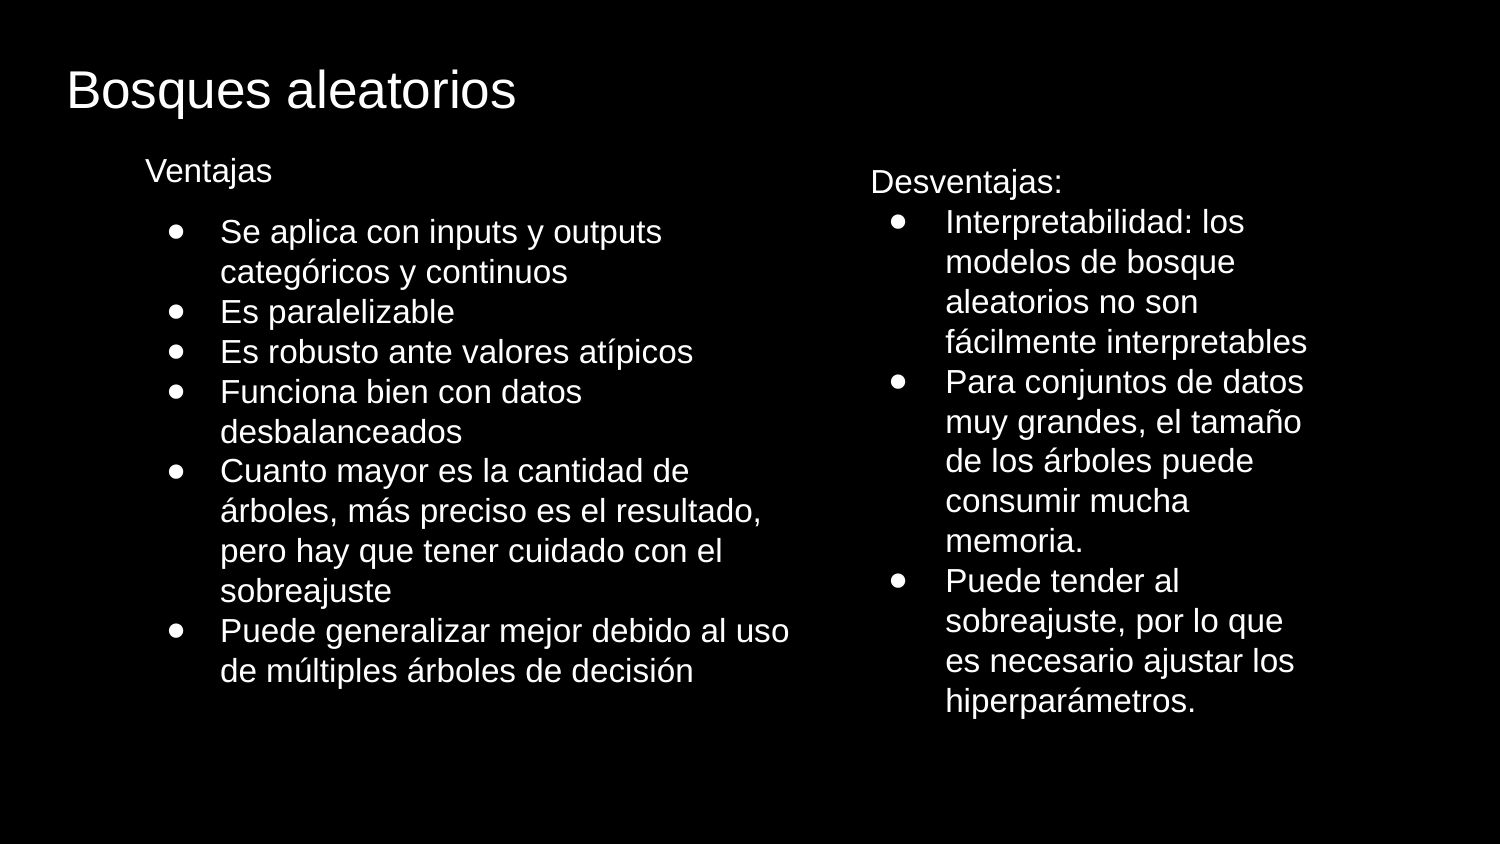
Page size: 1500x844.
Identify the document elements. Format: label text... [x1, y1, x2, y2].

text_box Desventajas: Interpretabilidad: los modelos de bosque aleatorios no son fácilmente interpretables Para conjuntos de datos muy grandes, el tamaño de los árboles puede consumir mucha memoria. Puede tender al sobreajuste, por lo que es necesario ajustar los hiperparámetros. [855, 145, 1338, 735]
title Bosques aleatorios [51, 40, 1449, 135]
text_box Ventajas Se aplica con inputs y outputs categóricos y continuos Es paralelizable Es robusto ante valores atípicos Funciona bien con datos desbalanceados Cuanto mayor es la cantidad de árboles, más preciso es el resultado, pero hay que tener cuidado con el sobreajuste Puede generalizar mejor debido al uso de múltiples árboles de decisión [130, 134, 819, 705]
